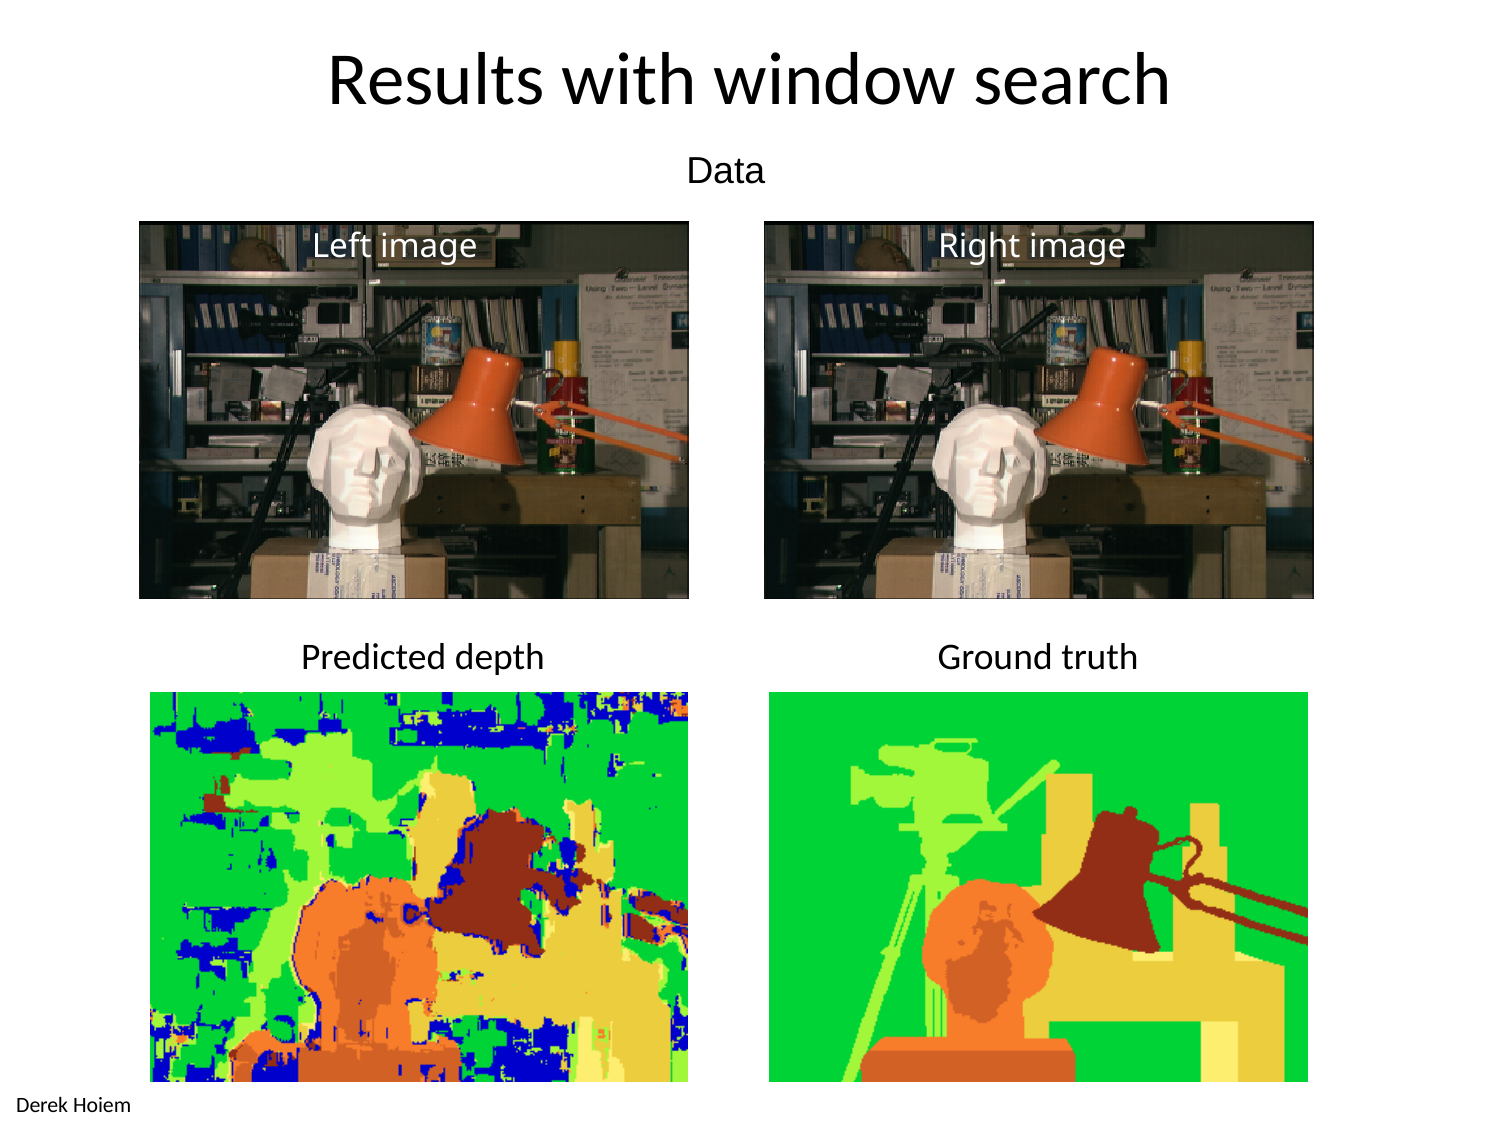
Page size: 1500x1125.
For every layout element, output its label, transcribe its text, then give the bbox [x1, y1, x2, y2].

text_box Derek Hoiem [1, 1083, 147, 1125]
text_box Predicted depth [286, 624, 561, 685]
text_box Ground truth [922, 624, 1154, 685]
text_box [149, 691, 688, 1082]
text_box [112, 194, 1340, 608]
text_box Data [671, 138, 781, 193]
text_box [769, 691, 1308, 1082]
title Results with window search [74, 0, 1426, 151]
